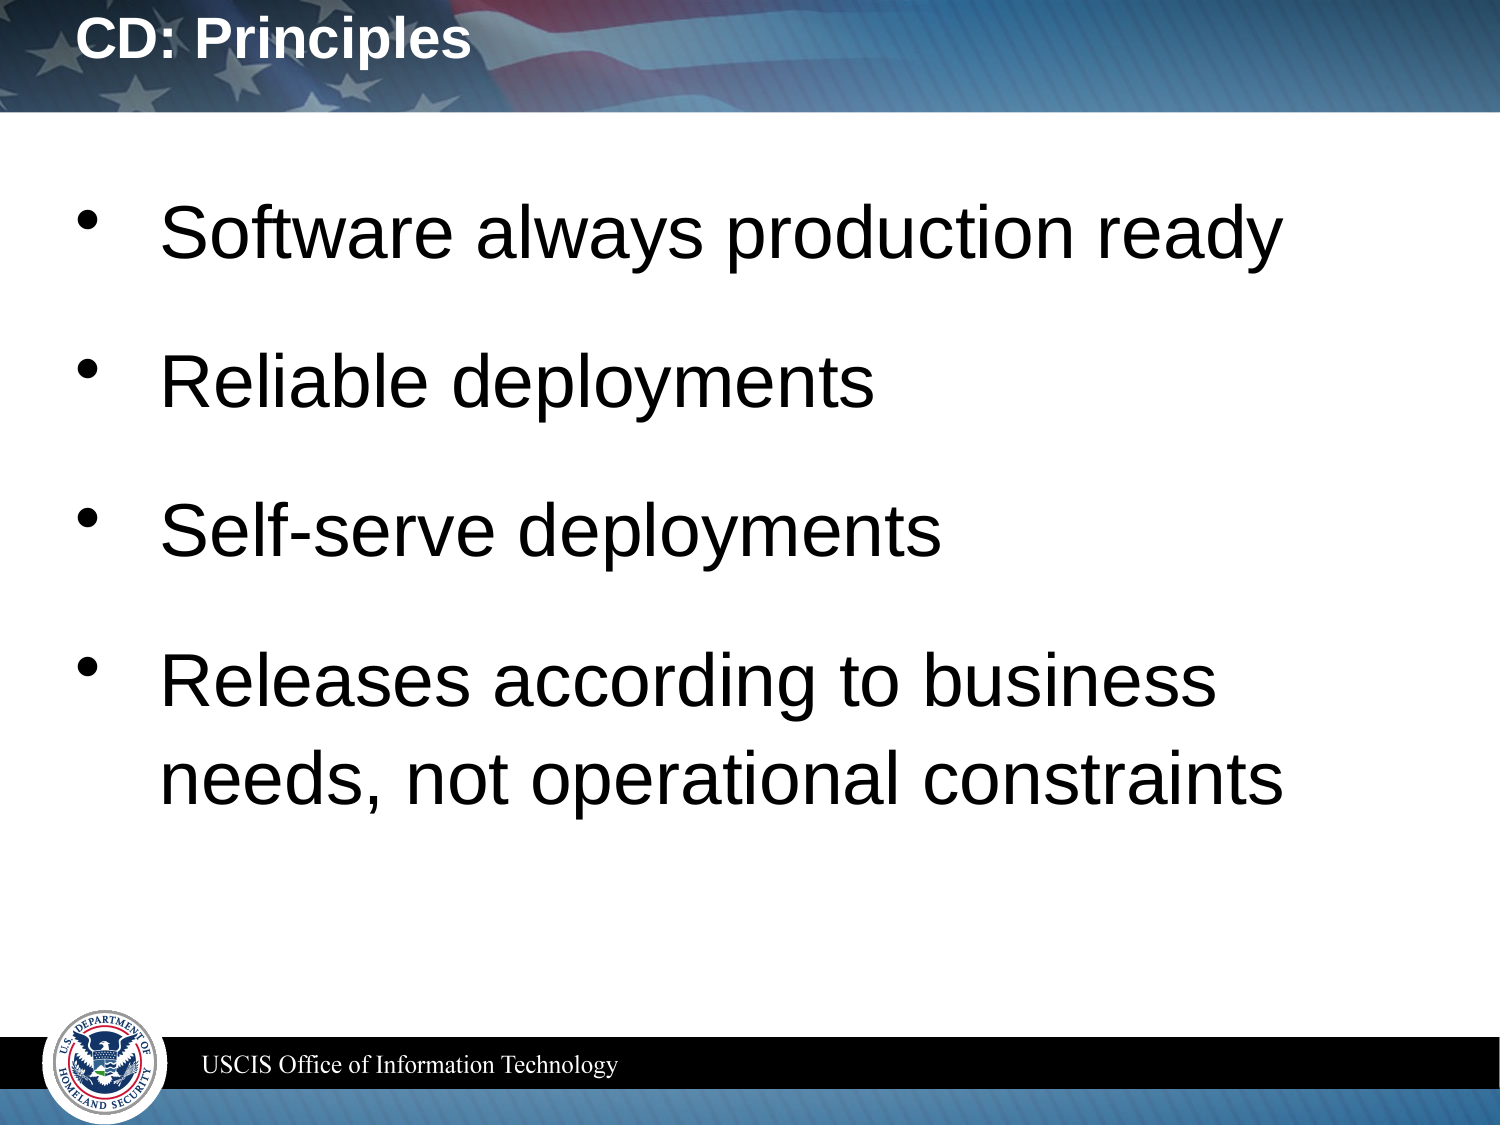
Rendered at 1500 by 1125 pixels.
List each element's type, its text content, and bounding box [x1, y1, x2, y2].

list Software always production ready Reliable deployments Self-serve deployments Releases according to business needs, not operational constraints [74, 174, 1426, 976]
slide_number [1226, 1036, 1476, 1091]
title CD: Principles [74, 0, 1426, 102]
picture [0, 1000, 1500, 1125]
picture [0, 0, 1500, 112]
